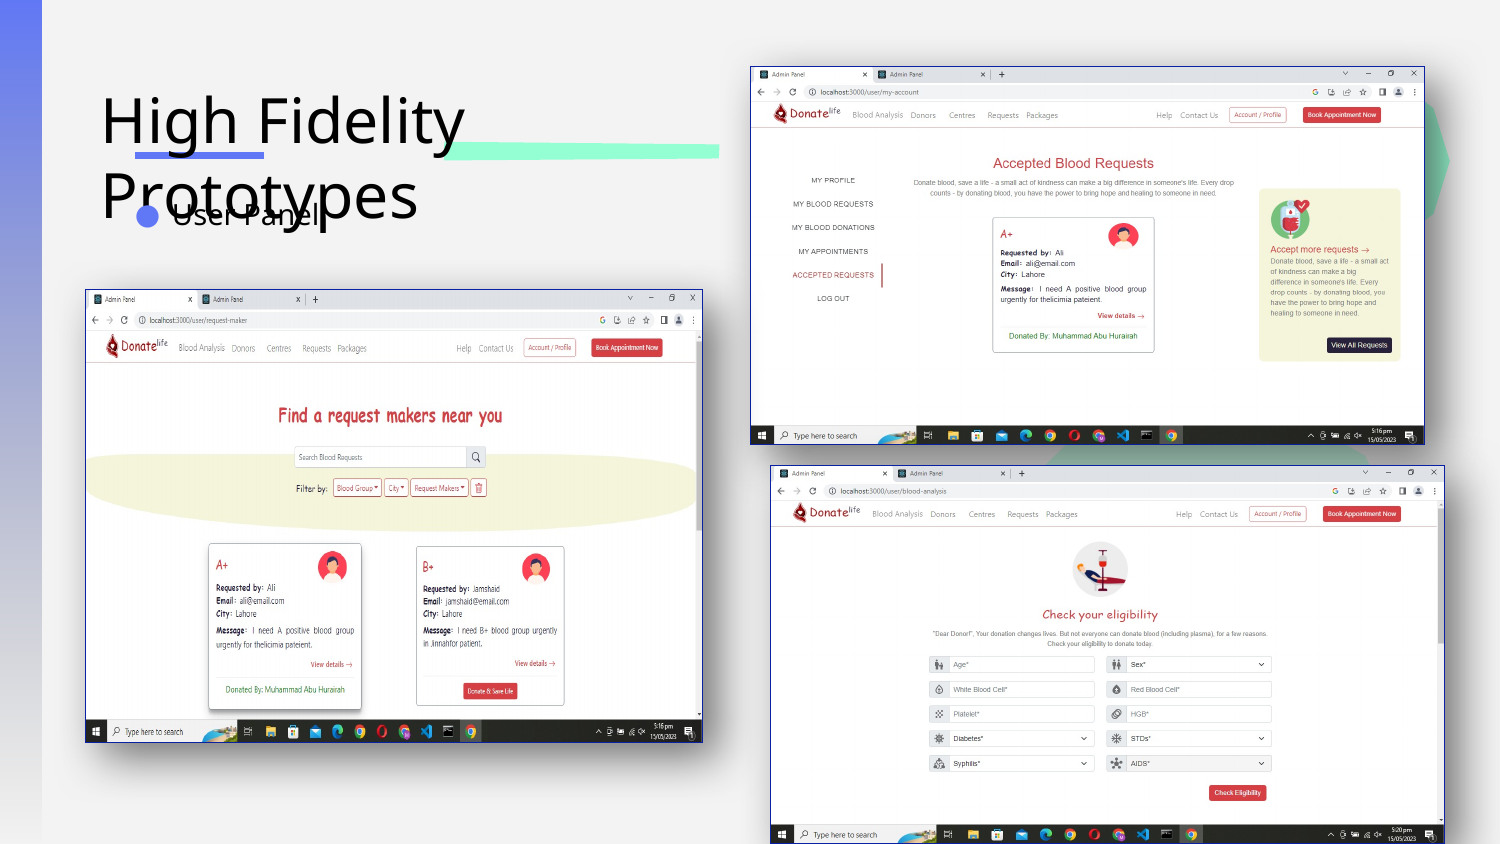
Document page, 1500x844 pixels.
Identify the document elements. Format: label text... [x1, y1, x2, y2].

list User Panel [111, 181, 384, 257]
picture [85, 289, 703, 743]
picture [749, 66, 1426, 446]
title High Fidelity Prototypes [85, 66, 743, 161]
picture [770, 465, 1445, 844]
